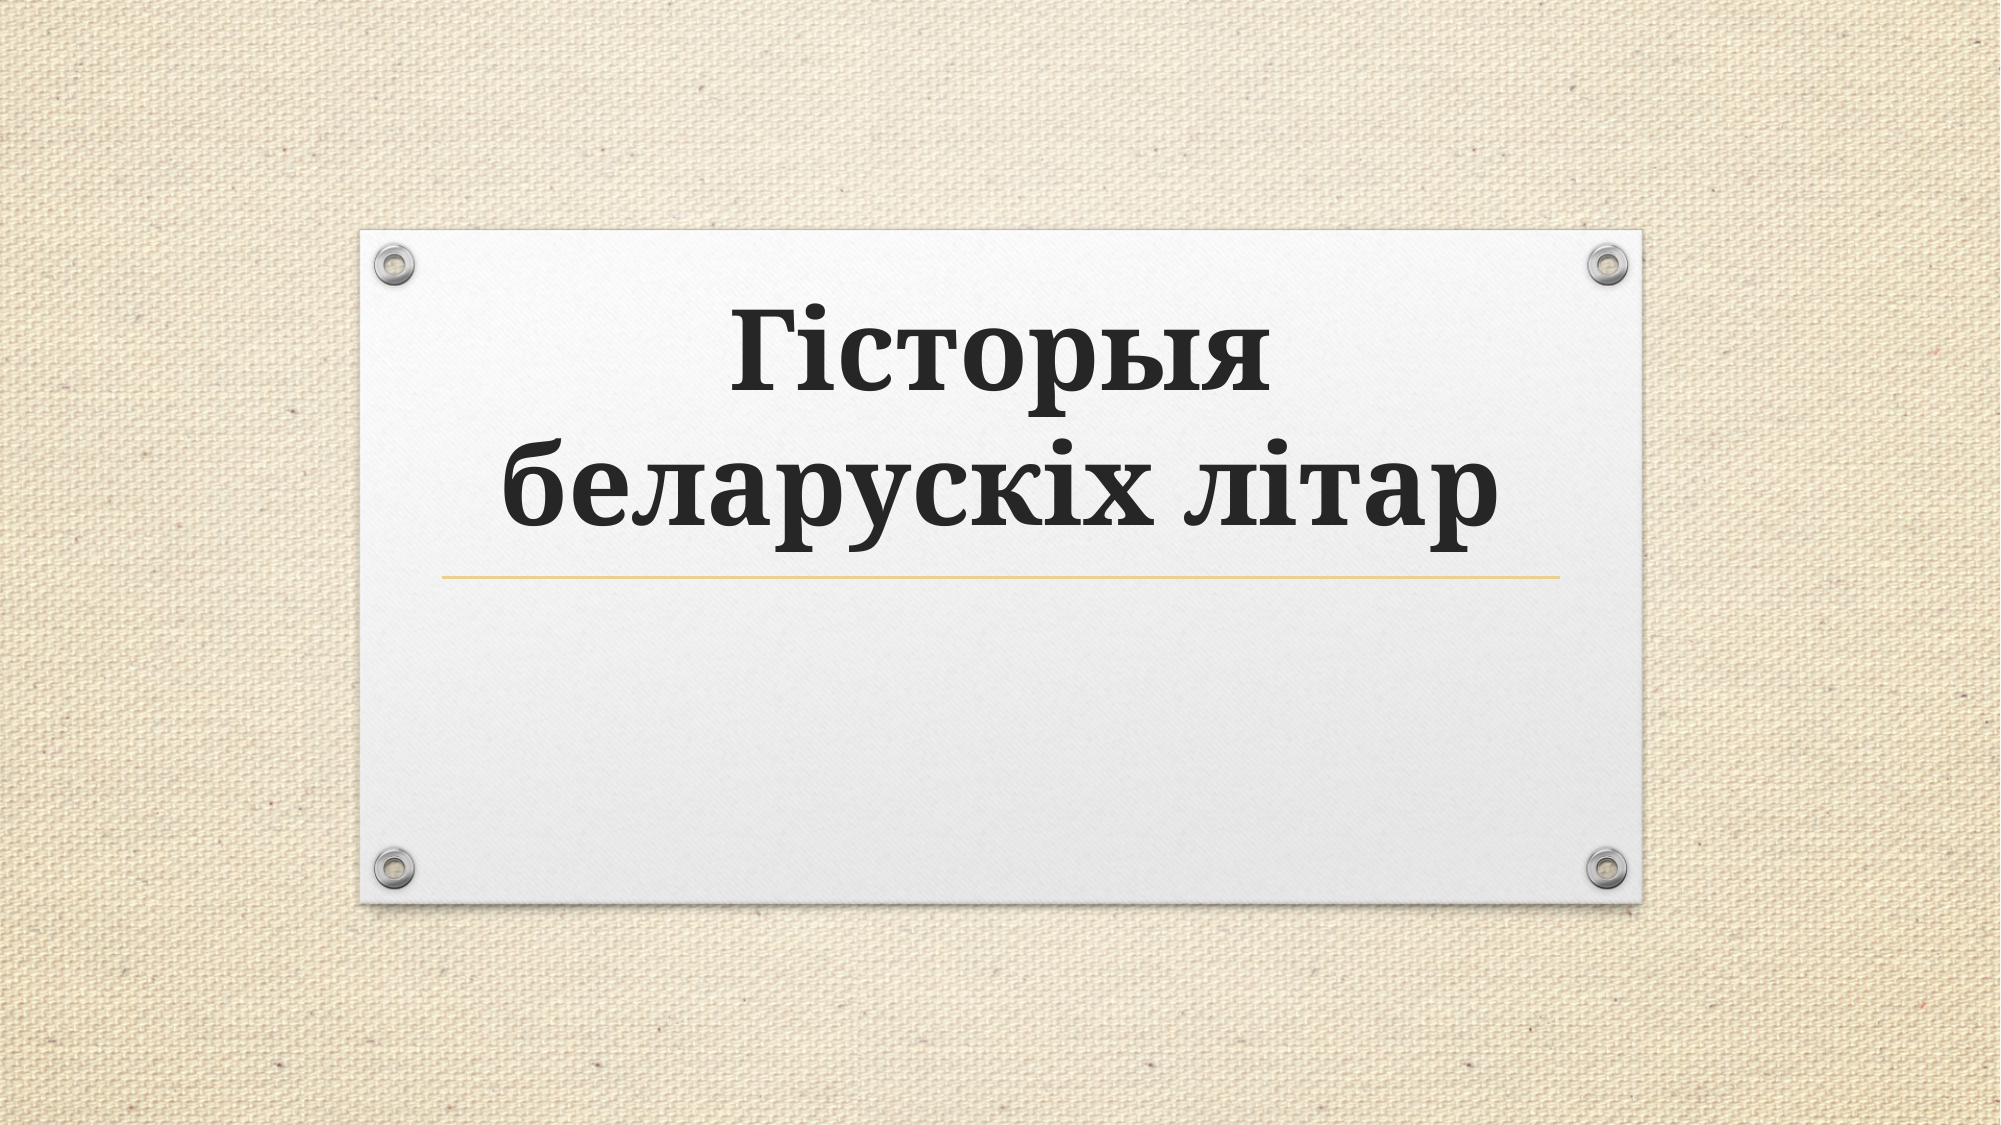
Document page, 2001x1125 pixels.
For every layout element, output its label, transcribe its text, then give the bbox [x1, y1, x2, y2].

picture [0, 0, 2001, 1125]
title Гісторыя беларускіх літар [441, 306, 1560, 556]
